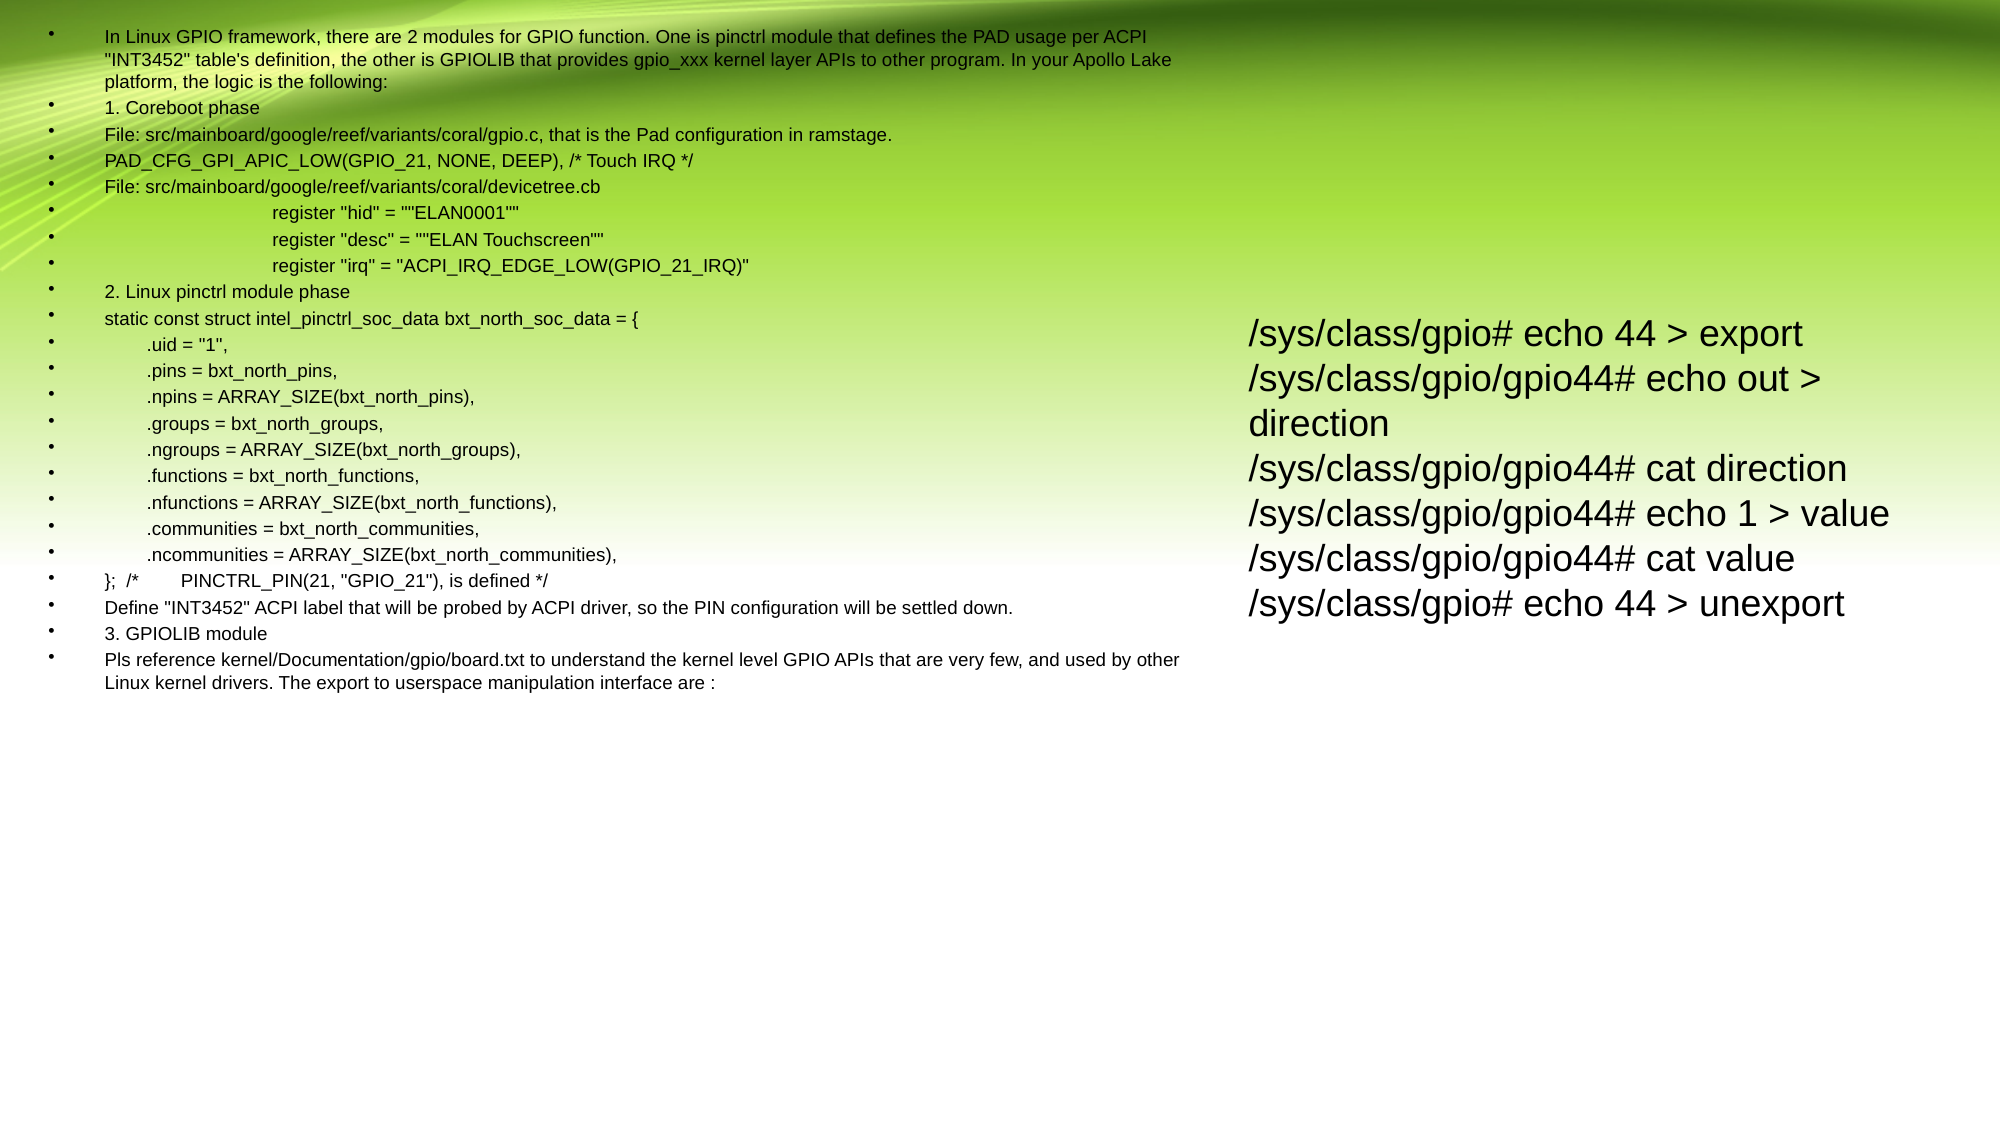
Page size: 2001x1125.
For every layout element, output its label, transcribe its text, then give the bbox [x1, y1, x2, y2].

list In Linux GPIO framework, there are 2 modules for GPIO function. One is pinctrl module that defines the PAD usage per ACPI "INT3452" table's definition, the other is GPIOLIB that provides gpio_xxx kernel layer APIs to other program. In your Apollo Lake platform, the logic is the following: 1. Coreboot phase File: src/mainboard/google/reef/variants/coral/gpio.c, that is the Pad configuration in ramstage. PAD_CFG_GPI_APIC_LOW(GPIO_21, NONE, DEEP), /* Touch IRQ */ File: src/mainboard/google/reef/variants/coral/devicetree.cb register "hid" = ""ELAN0001"" register "desc" = ""ELAN Touchscreen"" register "irq" = "ACPI_IRQ_EDGE_LOW(GPIO_21_IRQ)" 2. Linux pinctrl module phase static const struct intel_pinctrl_soc_data bxt_north_soc_data = { .uid = "1", .pins = bxt_north_pins, .npins = ARRAY_SIZE(bxt_north_pins), .groups = bxt_north_groups, .ngroups = ARRAY_SIZE(bxt_north_groups), .functions = bxt_north_functions, .nfunctions = ARRAY_SIZE(bxt_north_functions), .communities = bxt_north_communities, .ncommunities = ARRAY_SIZE(bxt_north_communities), }; /* PINCTRL_PIN(21, "GPIO_21"), is defined */ Define "INT3452" ACPI label that will be probed by ACPI driver, so the PIN configuration will be settled down. 3. GPIOLIB module Pls reference kernel/Documentation/gpio/board.txt to understand the kernel level GPIO APIs that are very few, and used by other Linux kernel drivers. The export to userspace manipulation interface are : [33, 17, 1203, 1112]
picture [0, 0, 2000, 1125]
text_box /sys/class/gpio# echo 44 > export /sys/class/gpio/gpio44# echo out > direction /sys/class/gpio/gpio44# cat direction /sys/class/gpio/gpio44# echo 1 > value /sys/class/gpio/gpio44# cat value /sys/class/gpio# echo 44 > unexport [1233, 301, 1982, 632]
